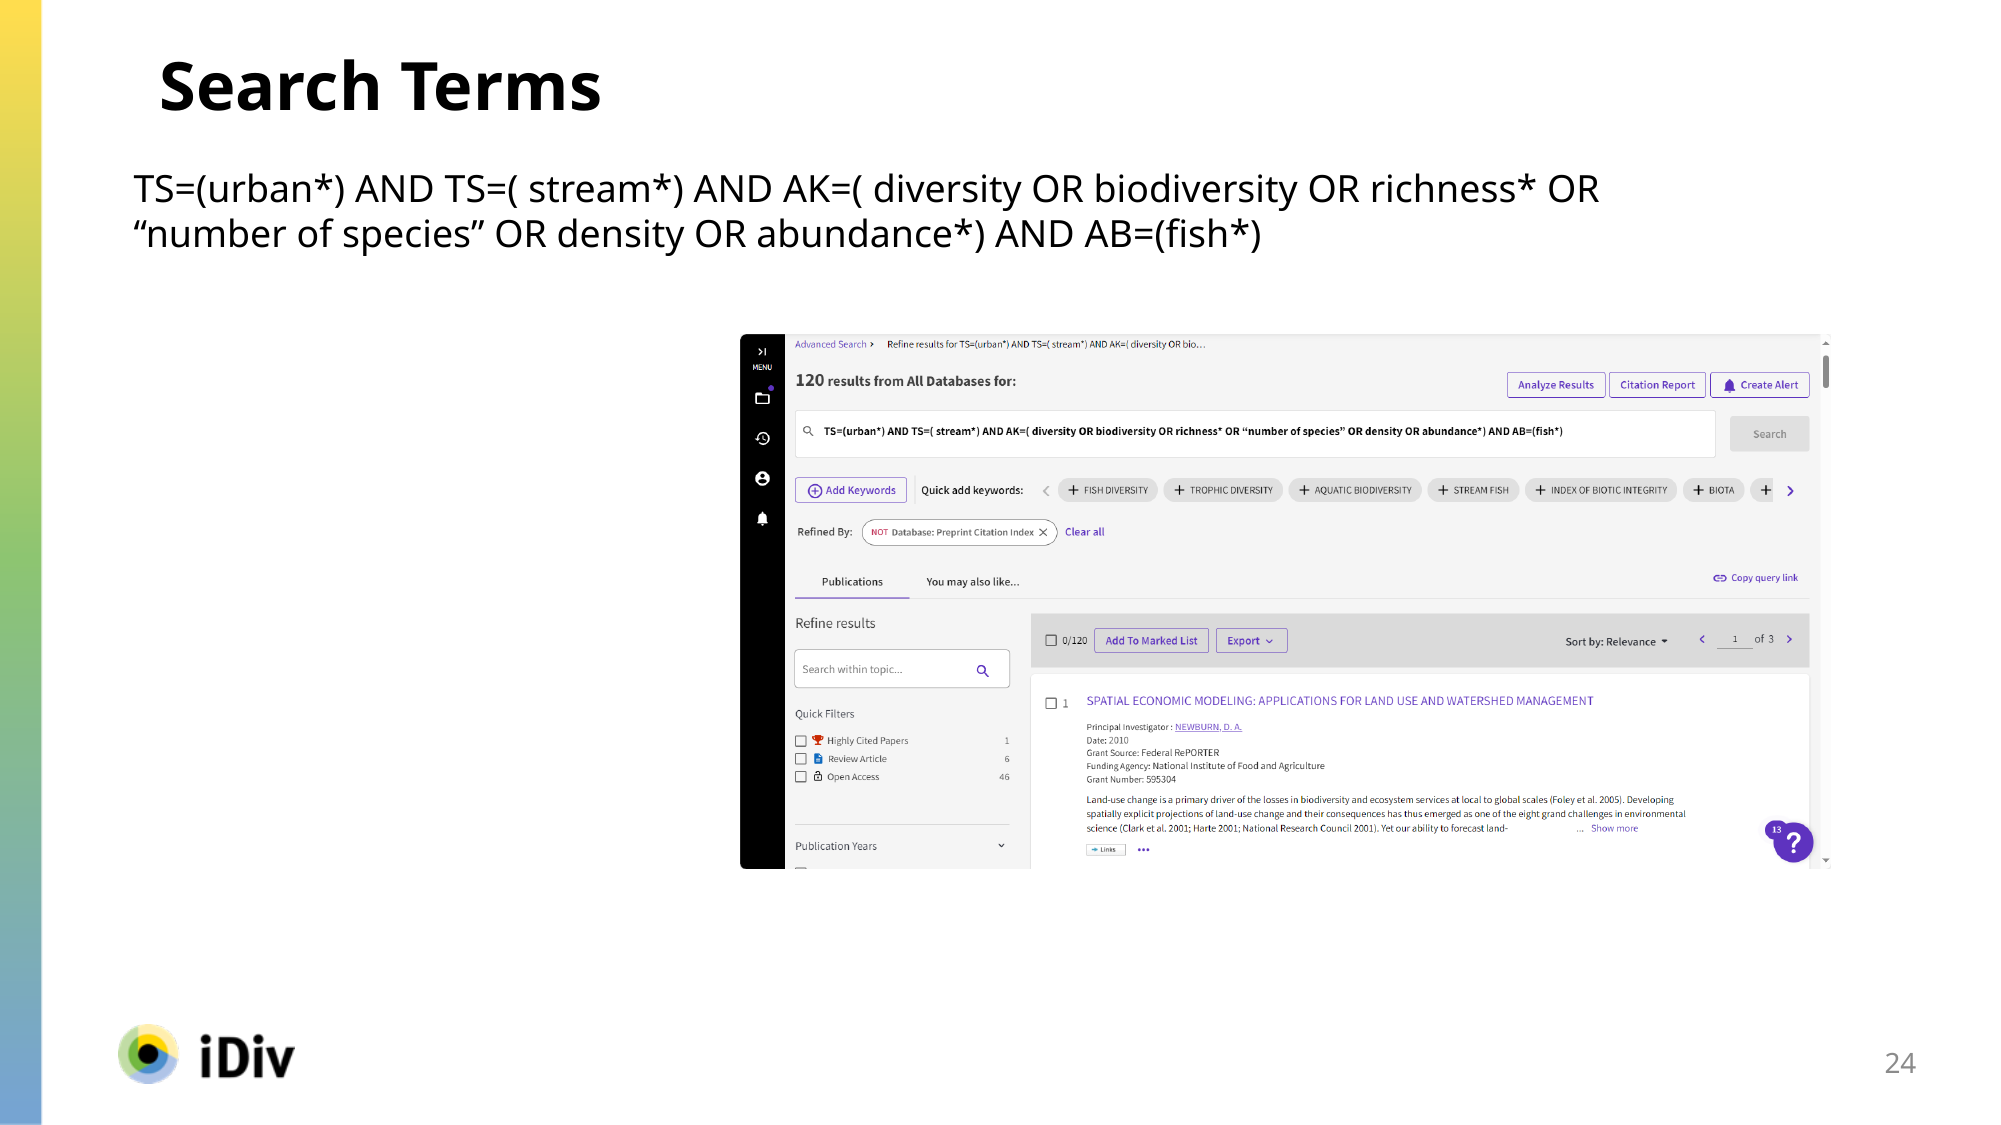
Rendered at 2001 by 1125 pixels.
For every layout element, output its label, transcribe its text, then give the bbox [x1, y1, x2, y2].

picture [0, 0, 2001, 1125]
slide_number 24 [1653, 1023, 1916, 1084]
list Search Terms [82, 43, 680, 170]
text_box TS=(urban*) AND TS=( stream*) AND AK=( diversity OR biodiversity OR richness* OR “number of species” OR density OR abundance*) AND AB=(fish*) [118, 157, 1748, 263]
